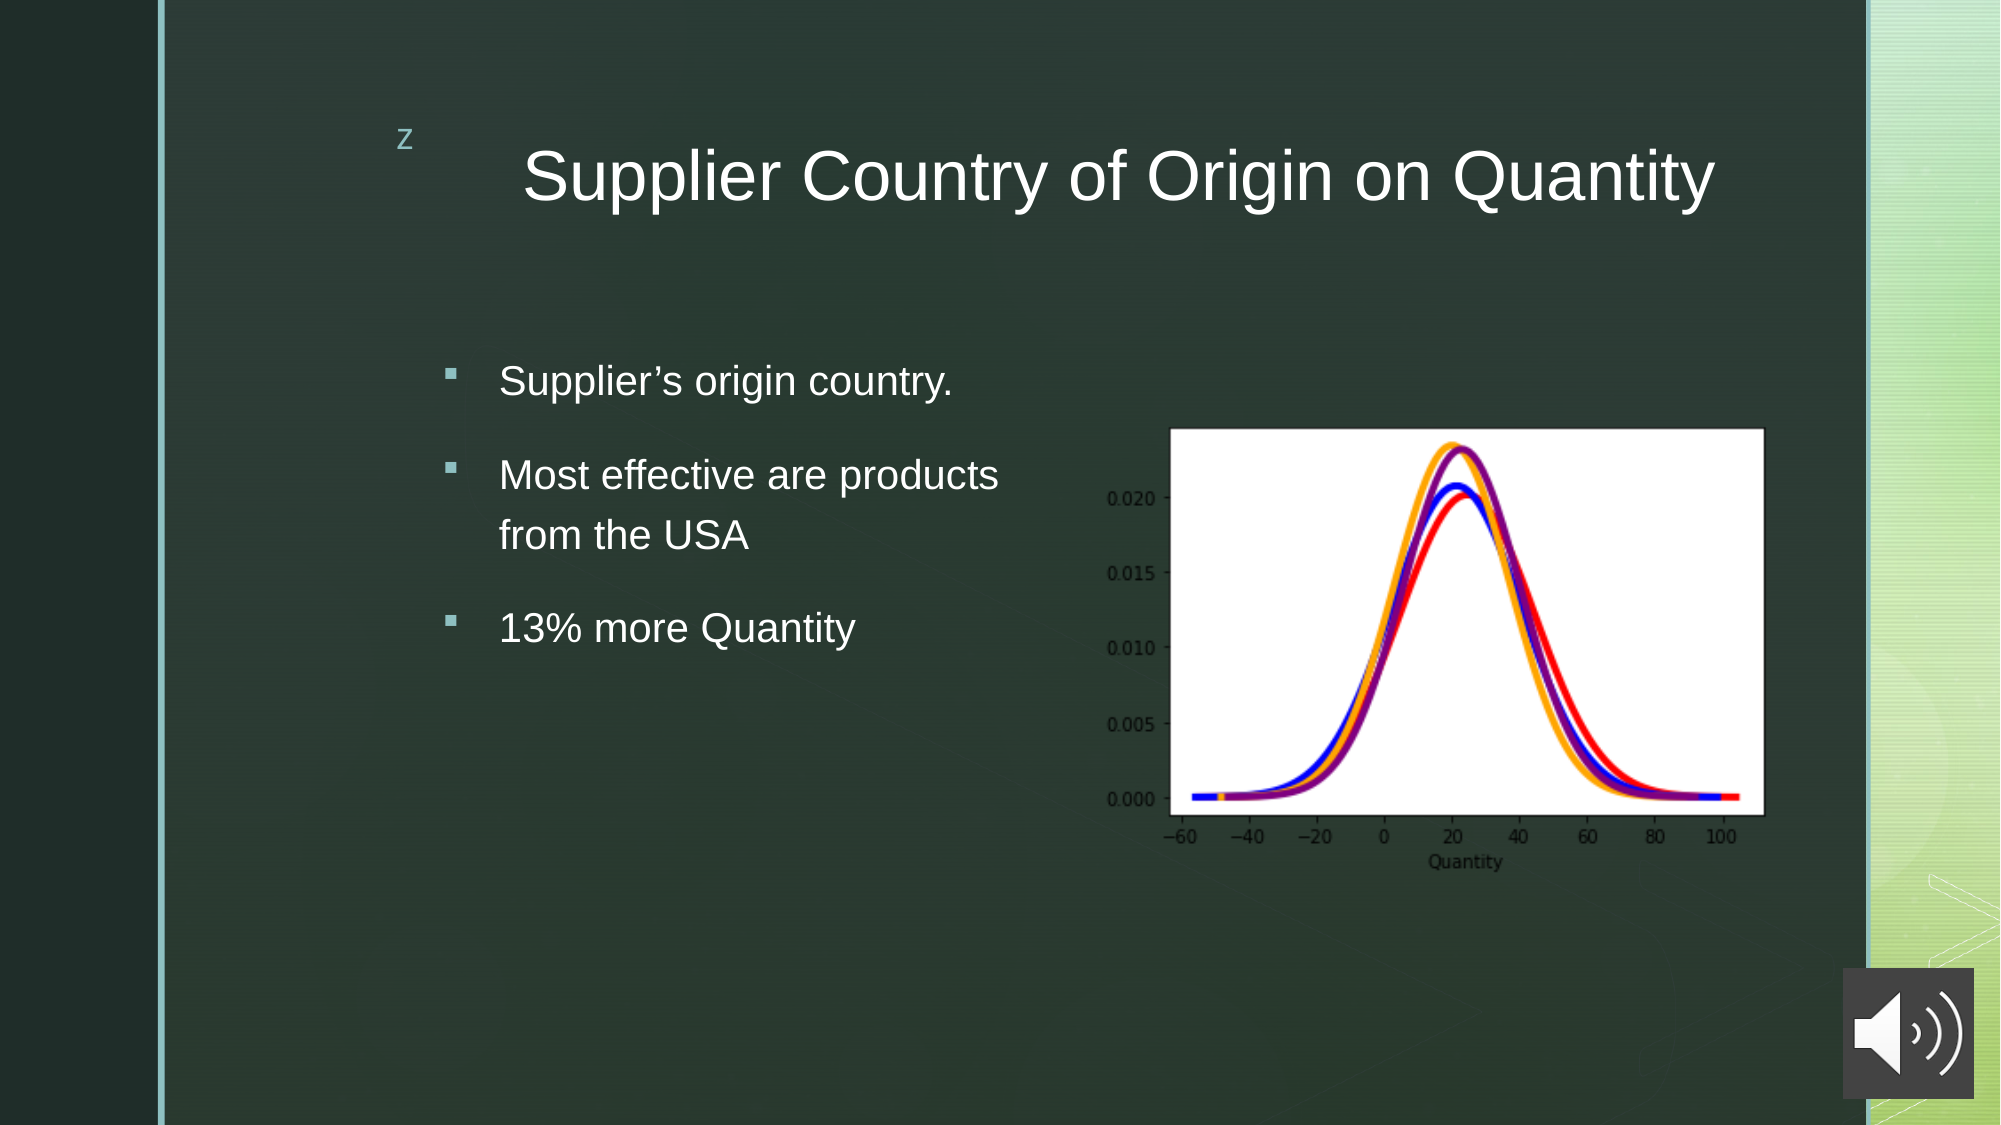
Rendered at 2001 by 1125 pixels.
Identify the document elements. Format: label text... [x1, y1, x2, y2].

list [1093, 417, 1776, 883]
list Supplier’s origin country. Most effective are products from the USA 13% more Quantity [427, 336, 1066, 993]
title Supplier Country of Origin on Quantity [428, 132, 1733, 310]
picture [1841, 0, 2001, 1125]
